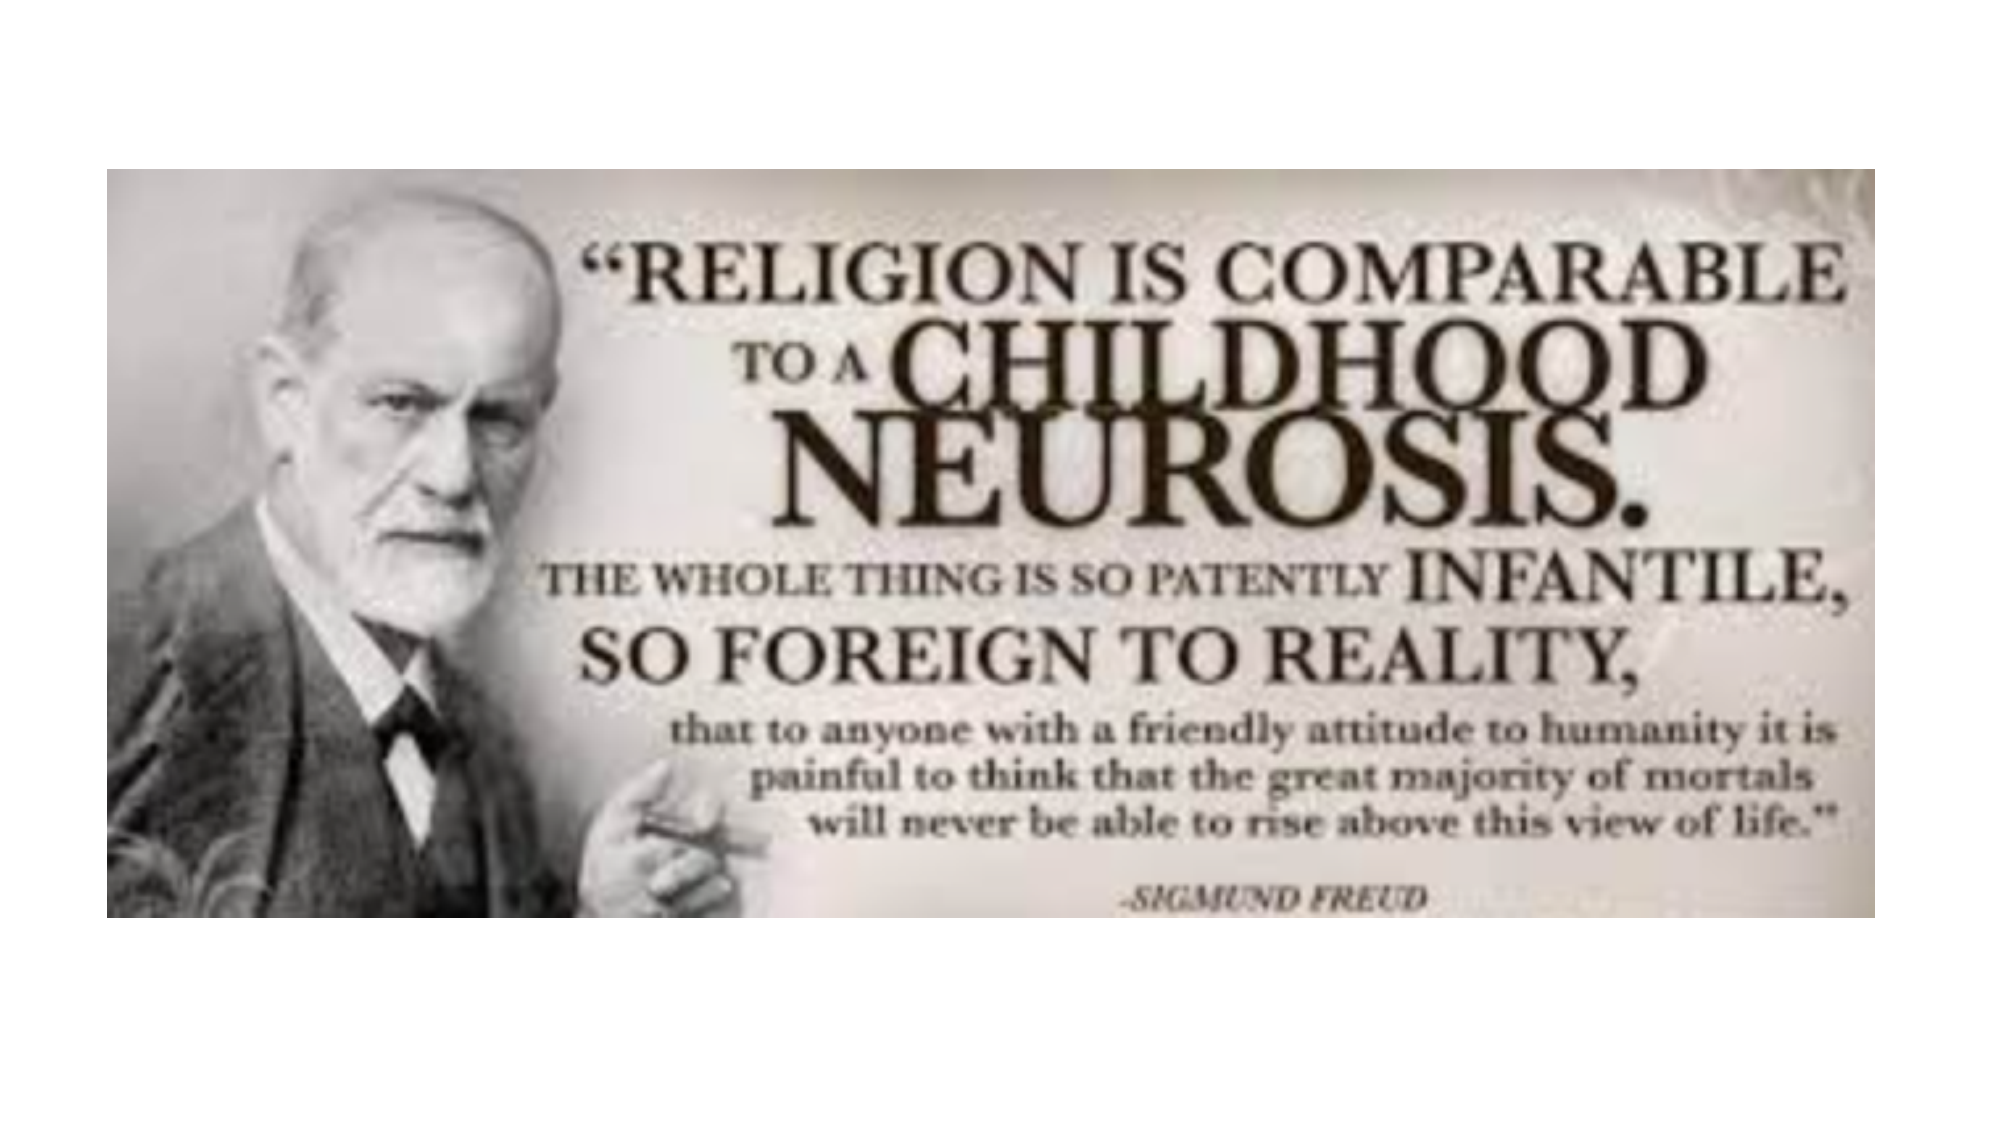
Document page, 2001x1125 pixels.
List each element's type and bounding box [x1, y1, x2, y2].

picture [107, 169, 1875, 918]
